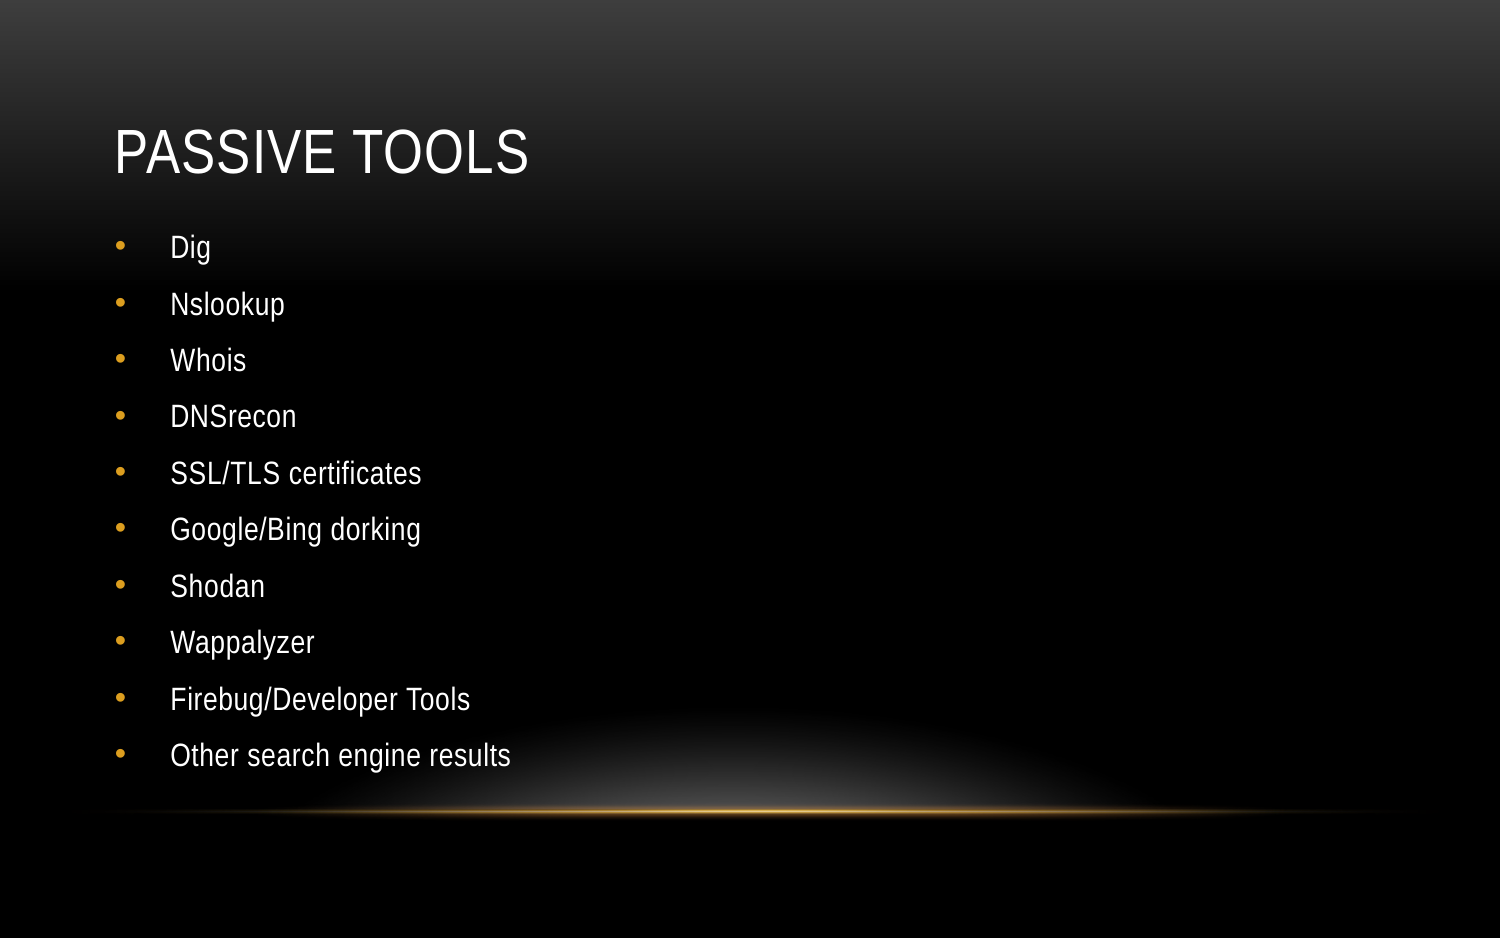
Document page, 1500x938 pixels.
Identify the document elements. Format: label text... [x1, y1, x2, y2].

list Dig Nslookup Whois DNSrecon SSL/TLS certificates Google/Bing dorking Shodan Wappalyzer Firebug/Developer Tools Other search engine results [99, 218, 1400, 782]
picture [0, 0, 1500, 938]
title Passive Tools [99, 37, 1400, 194]
